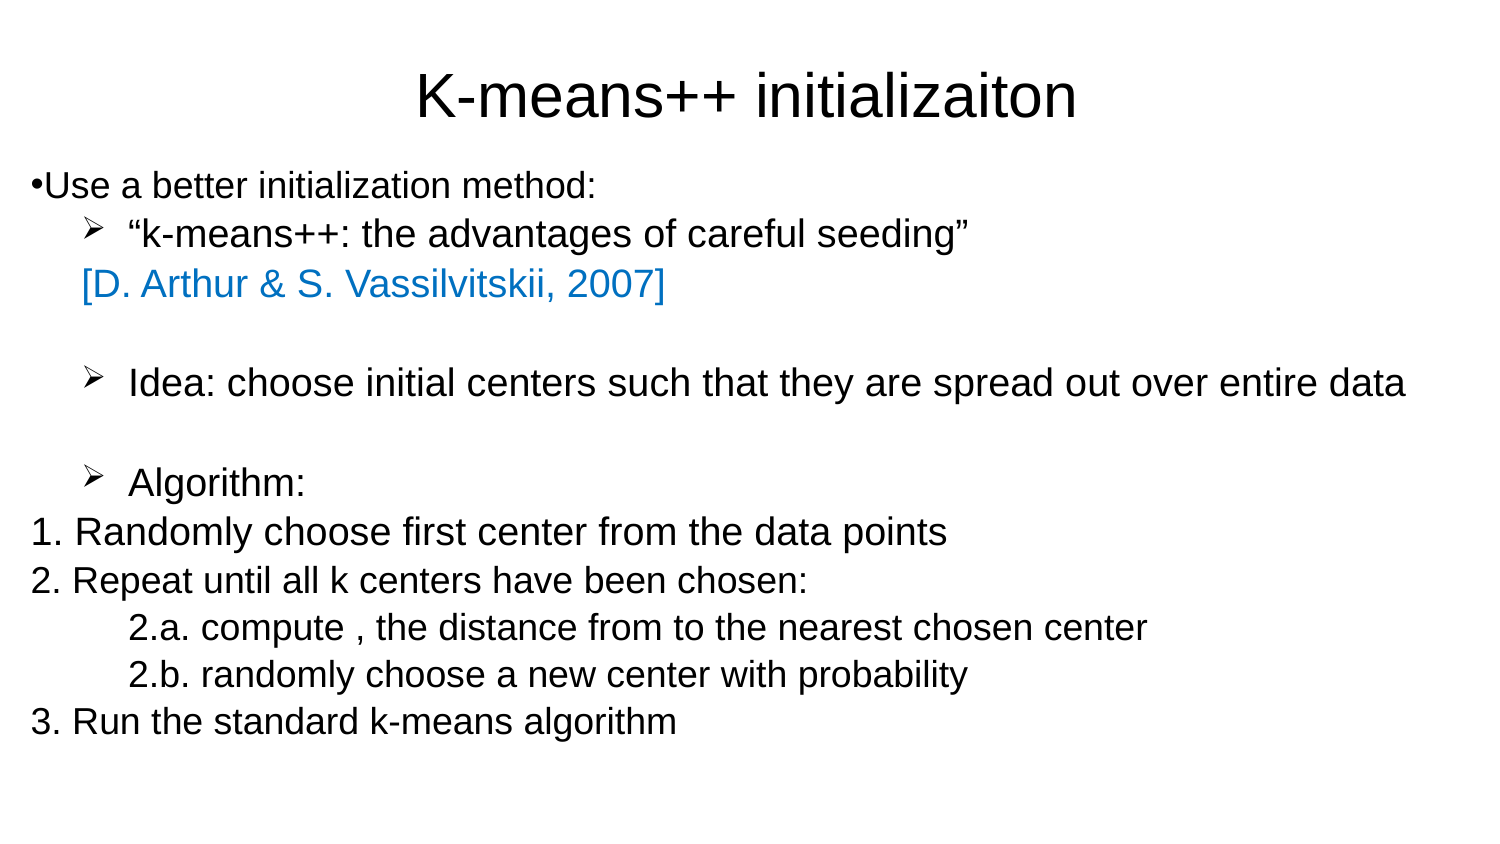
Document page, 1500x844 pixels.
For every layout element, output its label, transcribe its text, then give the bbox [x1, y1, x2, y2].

text_box K-means++ initializaiton [24, 21, 1470, 163]
